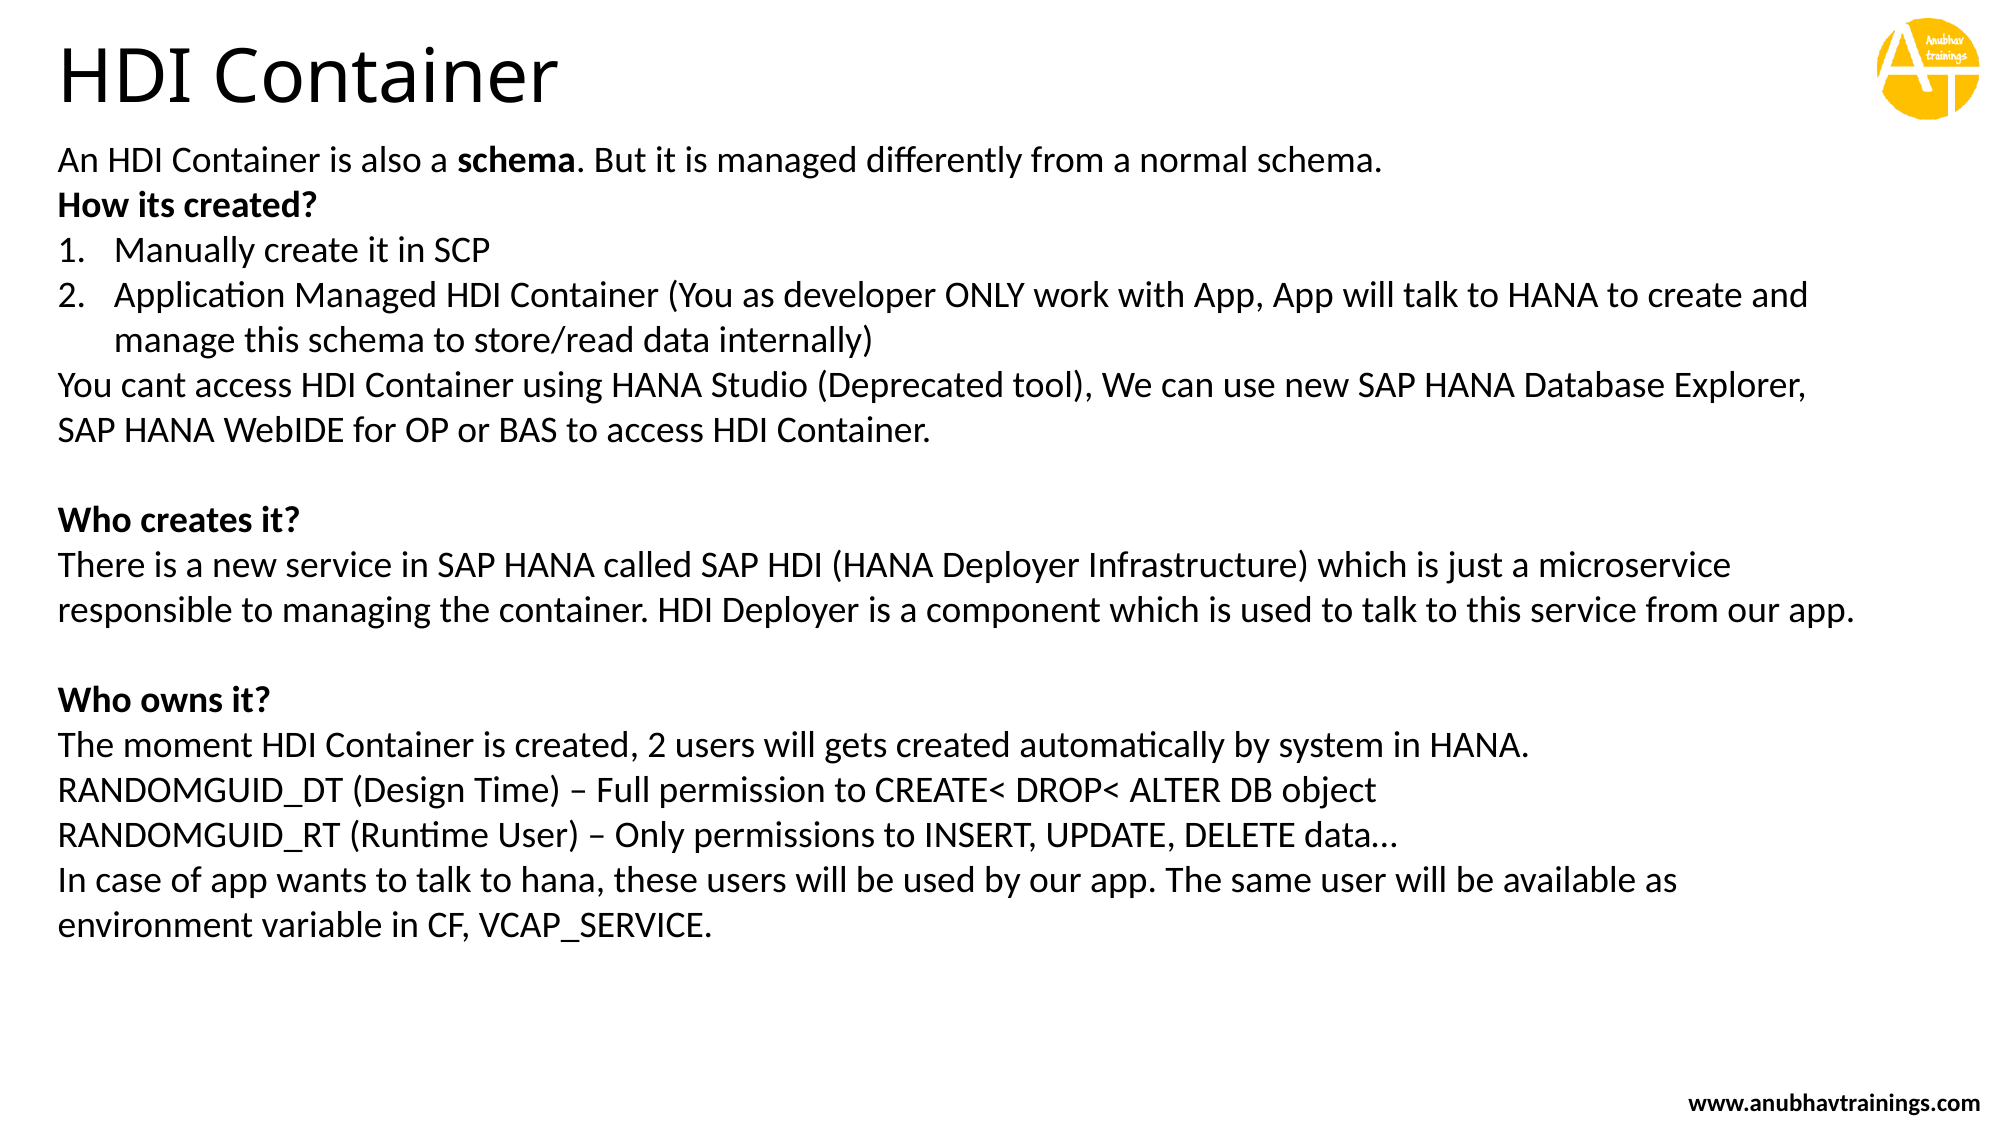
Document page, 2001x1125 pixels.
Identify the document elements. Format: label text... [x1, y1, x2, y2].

text_box HDI Container [42, 30, 1866, 127]
text_box An HDI Container is also a schema. But it is managed differently from a normal schema. How its created? Manually create it in SCP Application Managed HDI Container (You as developer ONLY work with App, App will talk to HANA to create and manage this schema to store/read data internally) You cant access HDI Container using HANA Studio (Deprecated tool), We can use new SAP HANA Database Explorer, SAP HANA WebIDE for OP or BAS to access HDI Container. Who creates it? There is a new service in SAP HANA called SAP HDI (HANA Deployer Infrastructure) which is just a microservice responsible to managing the container. HDI Deployer is a component which is used to talk to this service from our app. Who owns it? The moment HDI Container is created, 2 users will gets created automatically by system in HANA. RANDOMGUID_DT (Design Time) – Full permission to CREATE< DROP< ALTER DB object RANDOMGUID_RT (Runtime User) – Only permissions to INSERT, UPDATE, DELETE data… In case of app wants to talk to hana, these users will be used by our app. The same user will be available as environment variable in CF, VCAP_SERVICE. [42, 127, 1874, 998]
picture [1866, 11, 1985, 128]
footer www.anubhavtrainings.com [1669, 1089, 2000, 1114]
